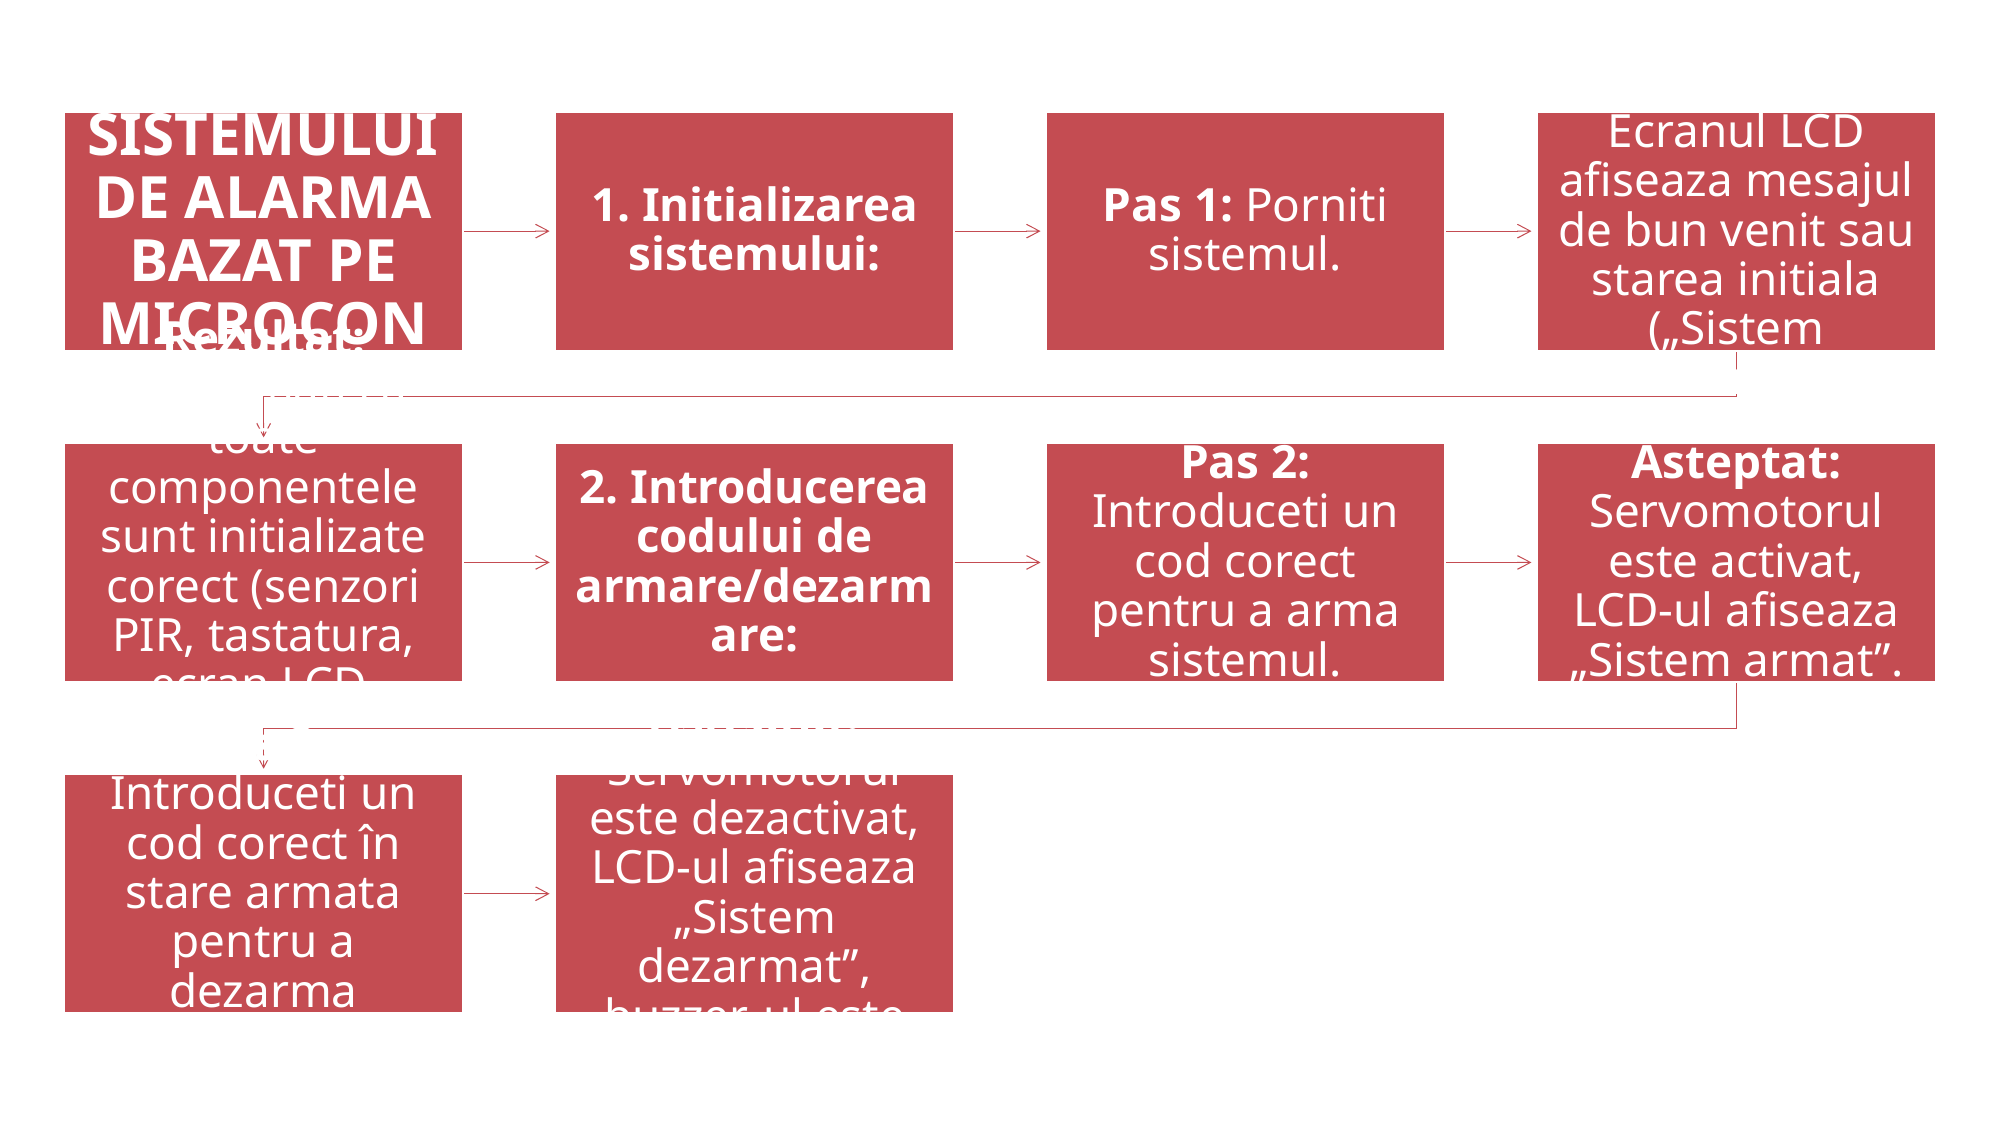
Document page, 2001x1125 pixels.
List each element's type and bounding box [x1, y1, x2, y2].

text_box [63, 47, 1937, 1078]
